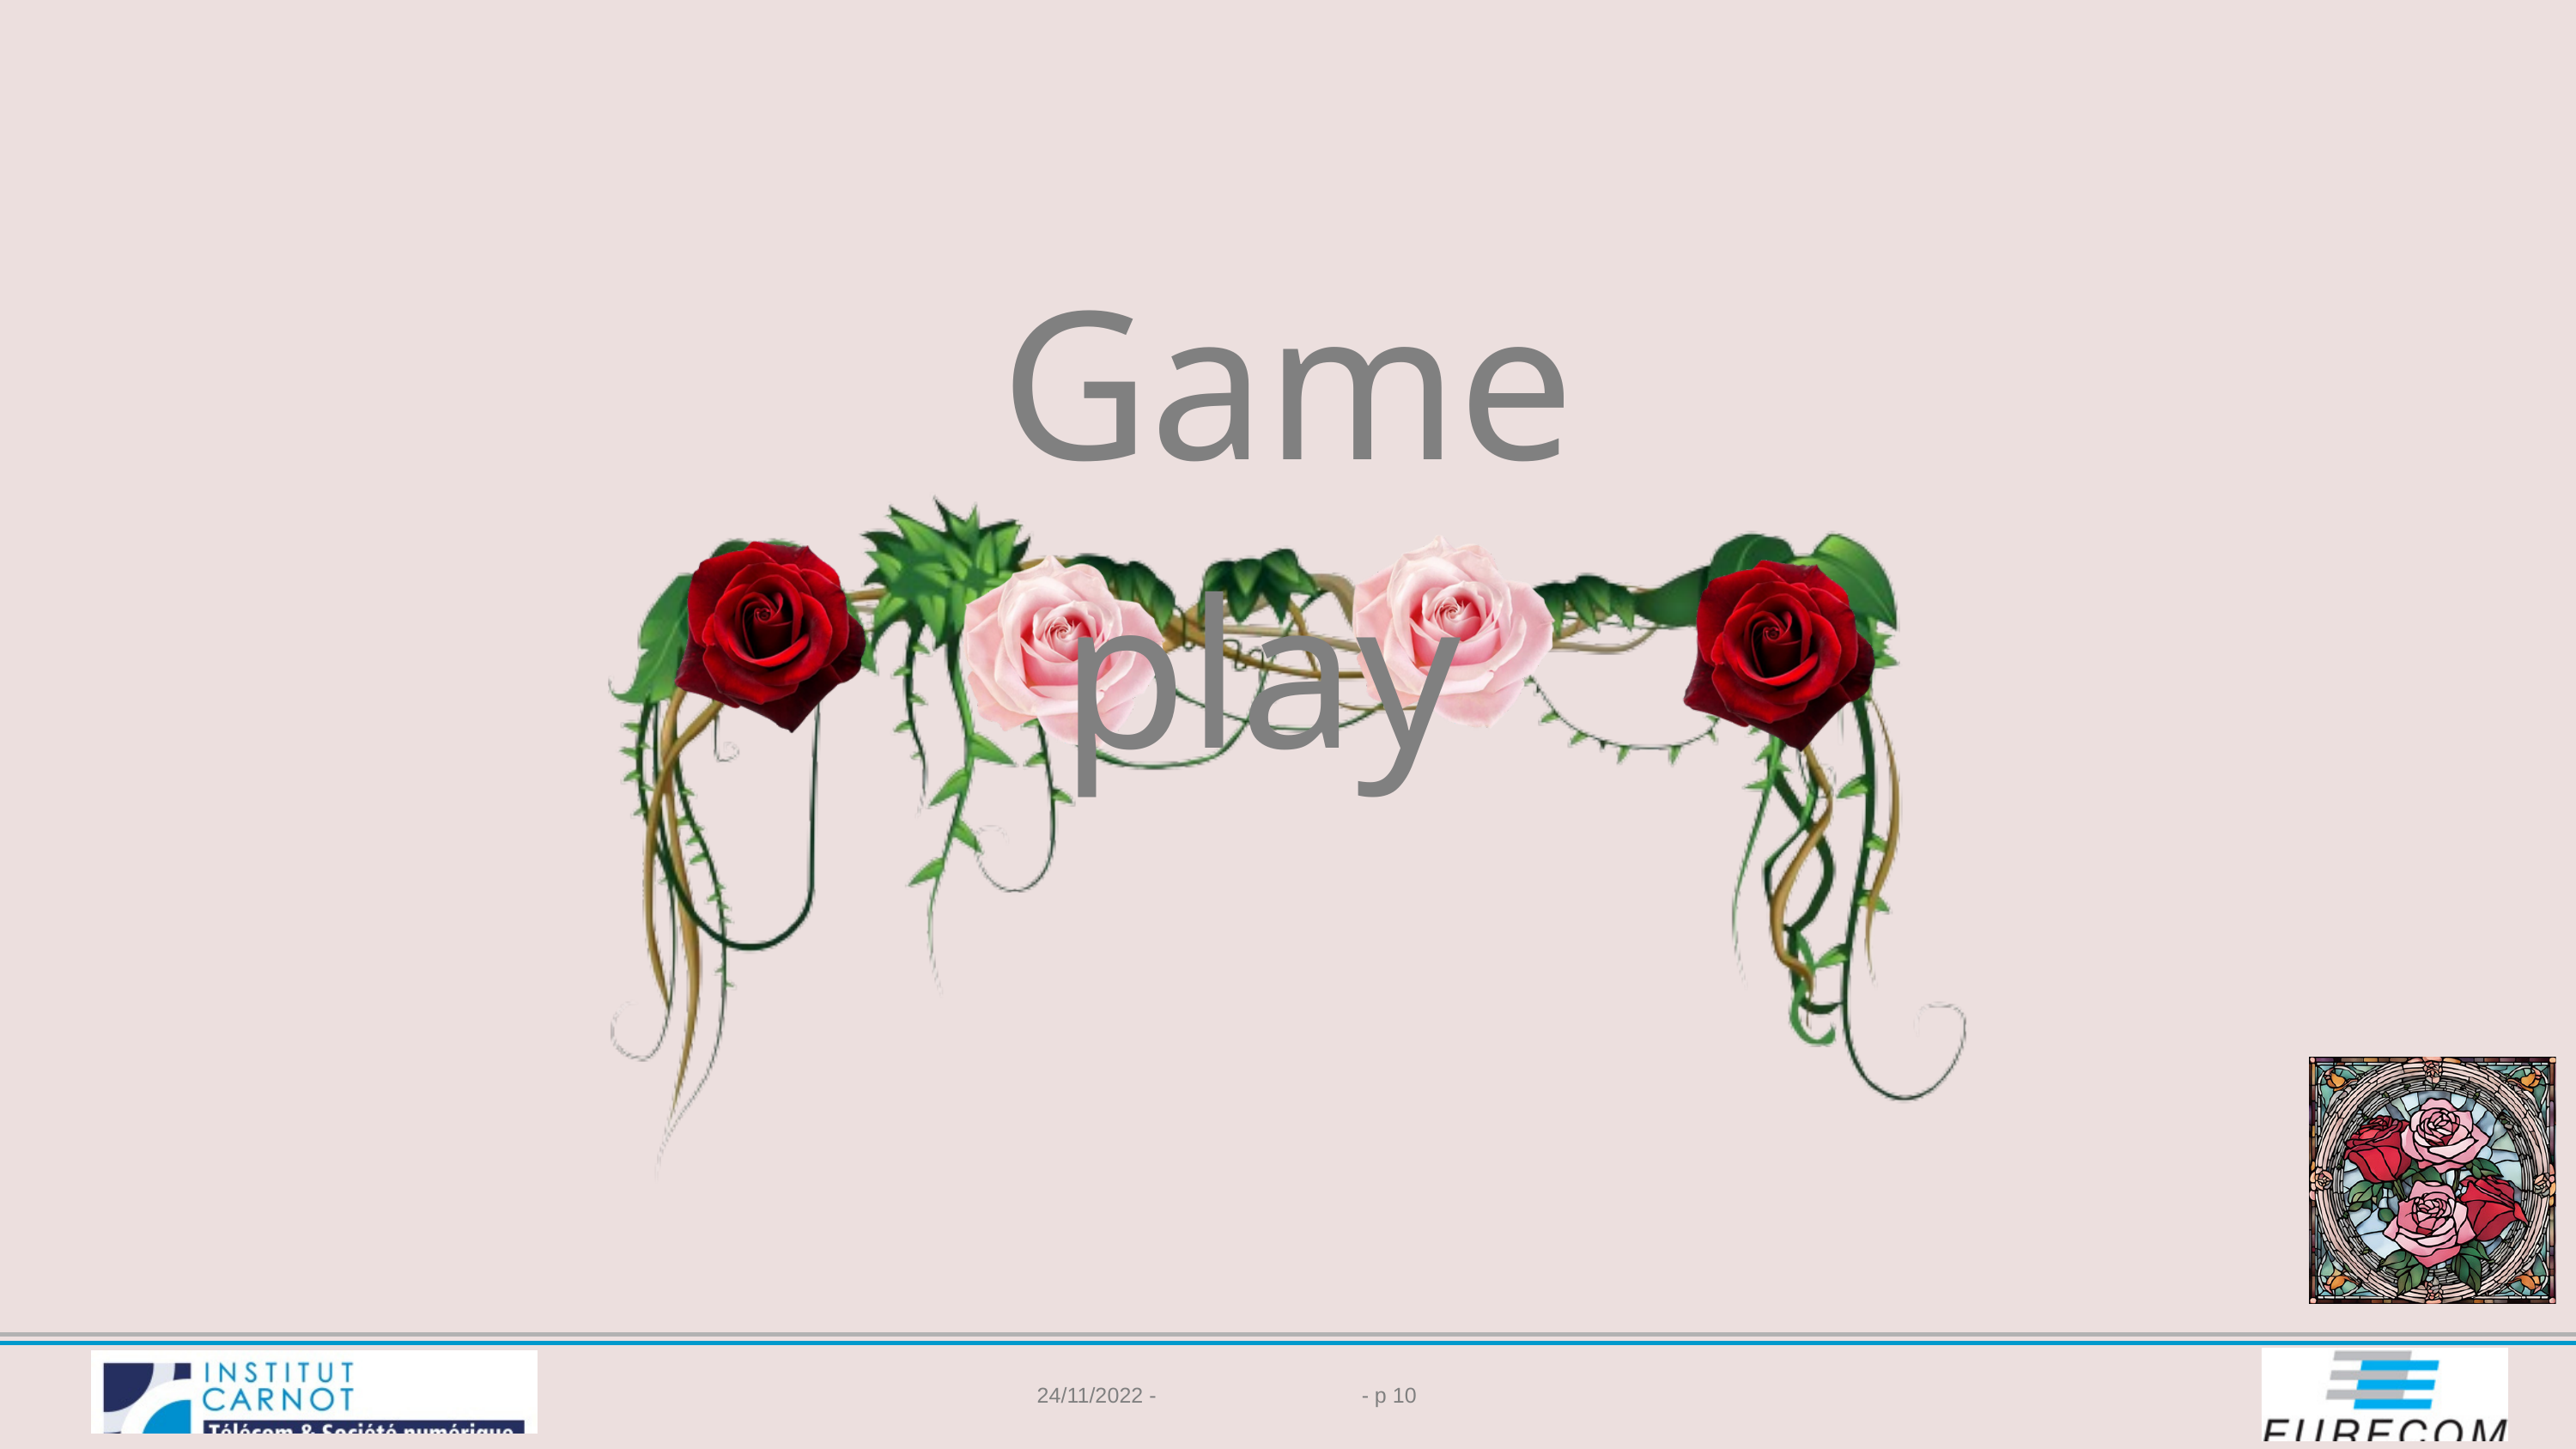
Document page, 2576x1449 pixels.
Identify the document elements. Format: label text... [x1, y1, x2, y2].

text_box [521, 432, 2055, 1330]
text_box [2309, 1057, 2556, 1304]
text_box [2261, 1354, 2508, 1441]
text_box Game play [907, 212, 1669, 790]
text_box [0, 1332, 2576, 1337]
text_box [1658, 508, 1894, 797]
text_box - p 10 [1361, 1381, 1539, 1408]
text_box [91, 1354, 538, 1434]
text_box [0, 1340, 2576, 1345]
text_box 24/11/2022 - [1036, 1381, 1315, 1408]
text_box [650, 489, 885, 778]
